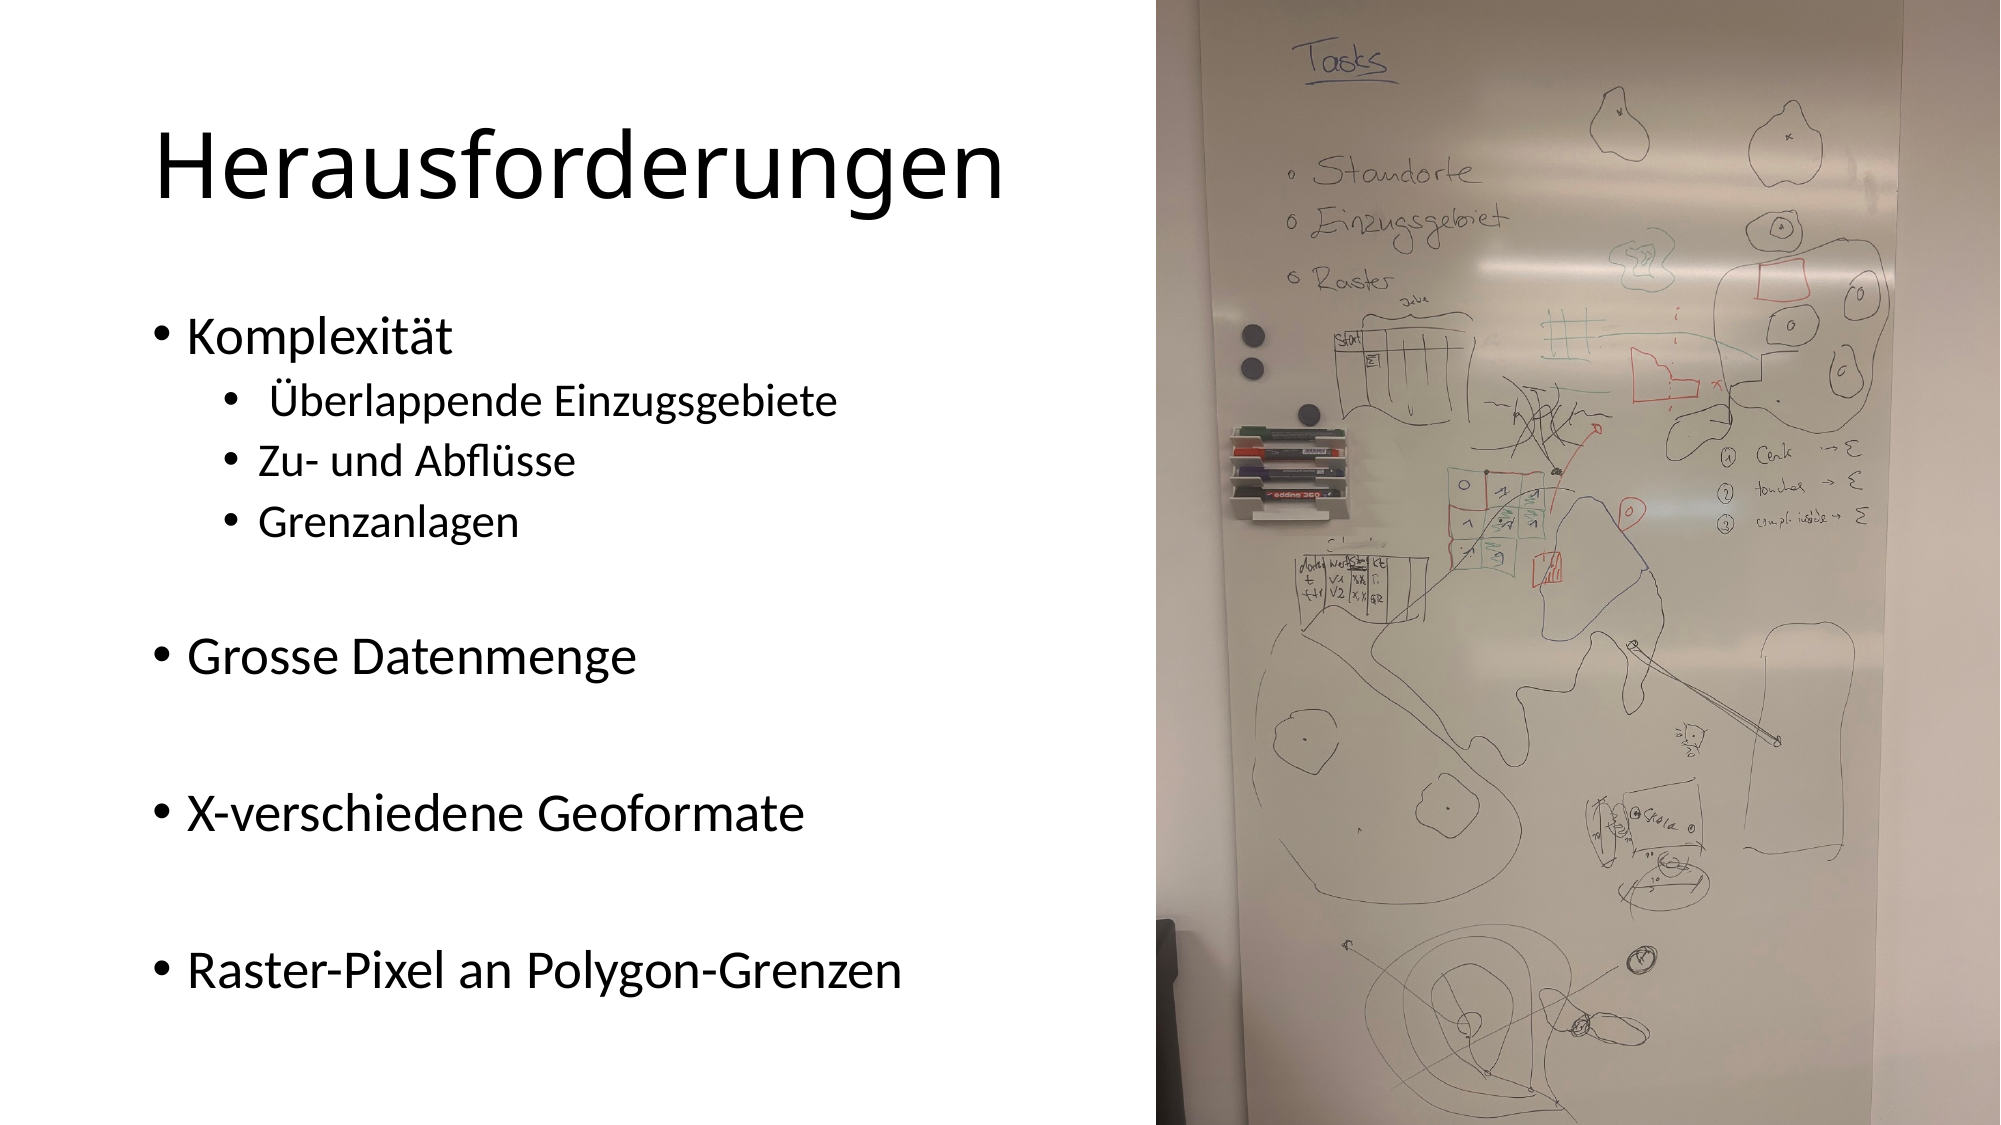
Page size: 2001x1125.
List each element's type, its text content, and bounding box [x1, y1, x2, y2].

title Herausforderungen [137, 59, 1156, 278]
list Komplexität Überlappende Einzugsgebiete Zu- und Abflüsse Grenzanlagen Grosse Datenmenge X-verschiedene Geoformate Raster-Pixel an Polygon-Grenzen [137, 299, 1156, 1014]
picture [1156, 0, 2000, 1125]
